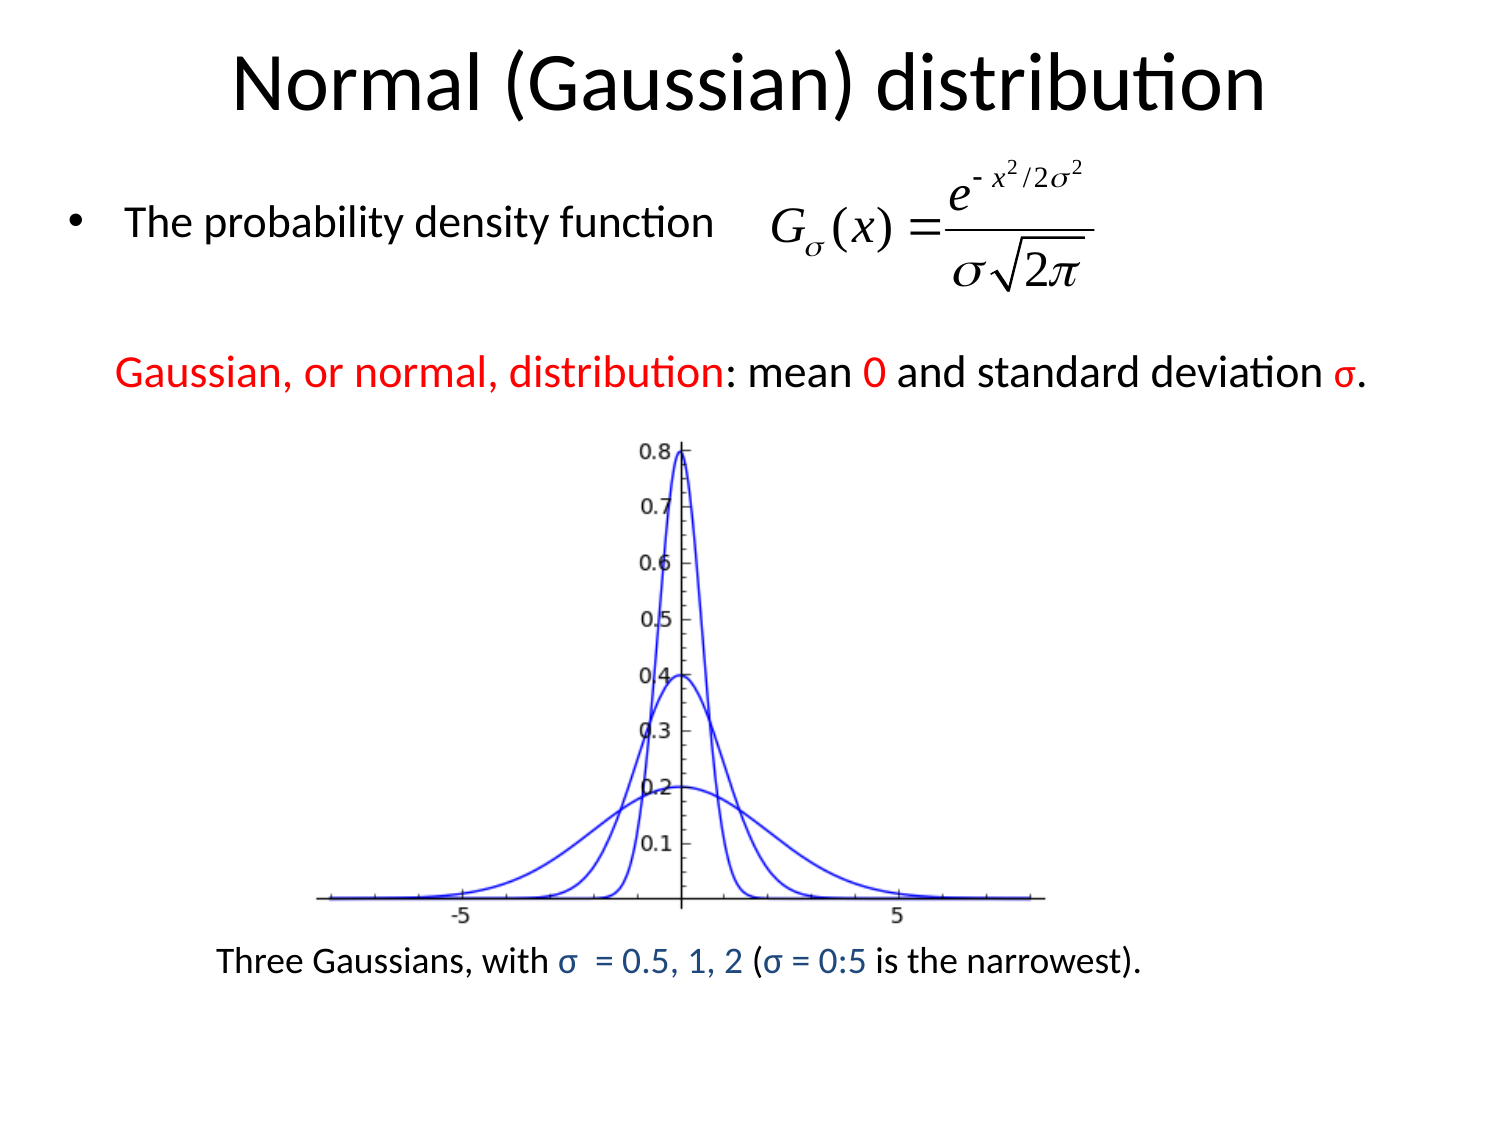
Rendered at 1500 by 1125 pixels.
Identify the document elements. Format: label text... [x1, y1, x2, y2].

text_box The probability density function [53, 184, 757, 255]
text_box Three Gaussians, with σ = 0.5, 1, 2 (σ = 0:5 is the narrowest). [147, 928, 1211, 989]
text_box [762, 148, 1105, 303]
title Normal (Gaussian) distribution [75, 0, 1425, 172]
text_box Gaussian, or normal, distribution: mean 0 and standard deviation σ. [100, 278, 1483, 404]
picture [300, 428, 1058, 939]
